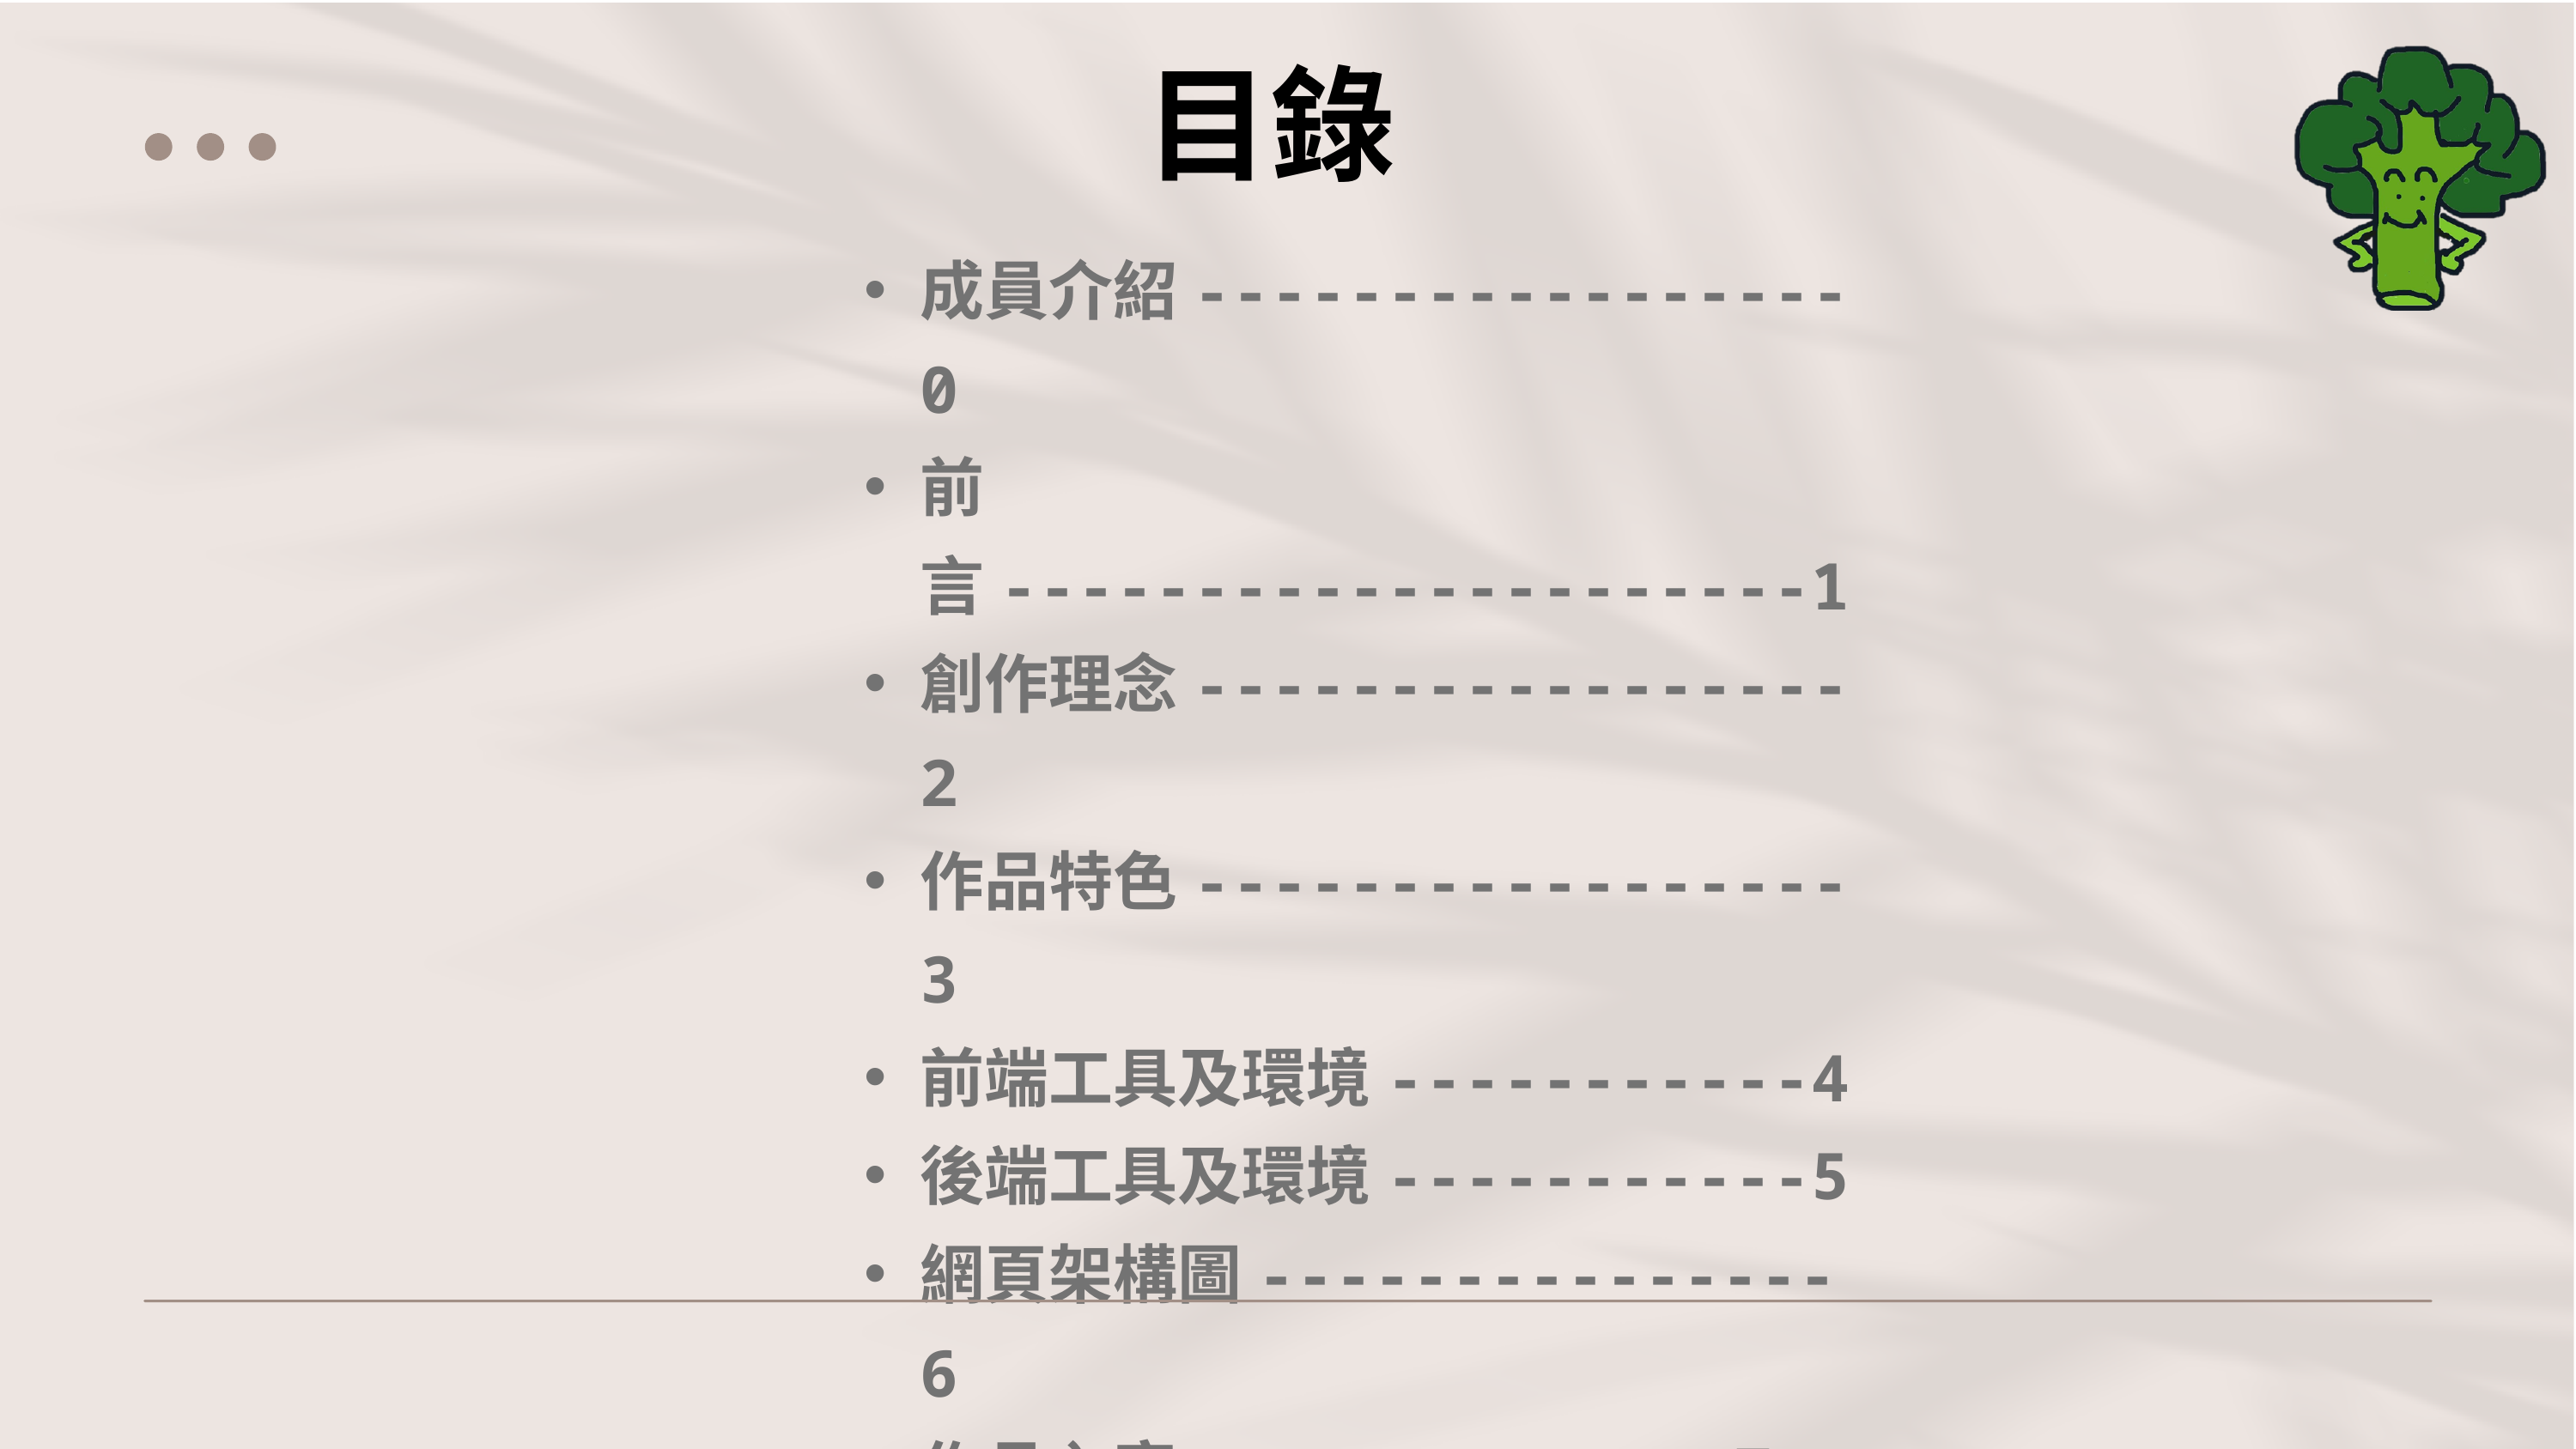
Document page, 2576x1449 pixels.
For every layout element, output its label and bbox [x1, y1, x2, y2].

text_box [144, 132, 276, 161]
picture [0, 3, 2574, 1449]
